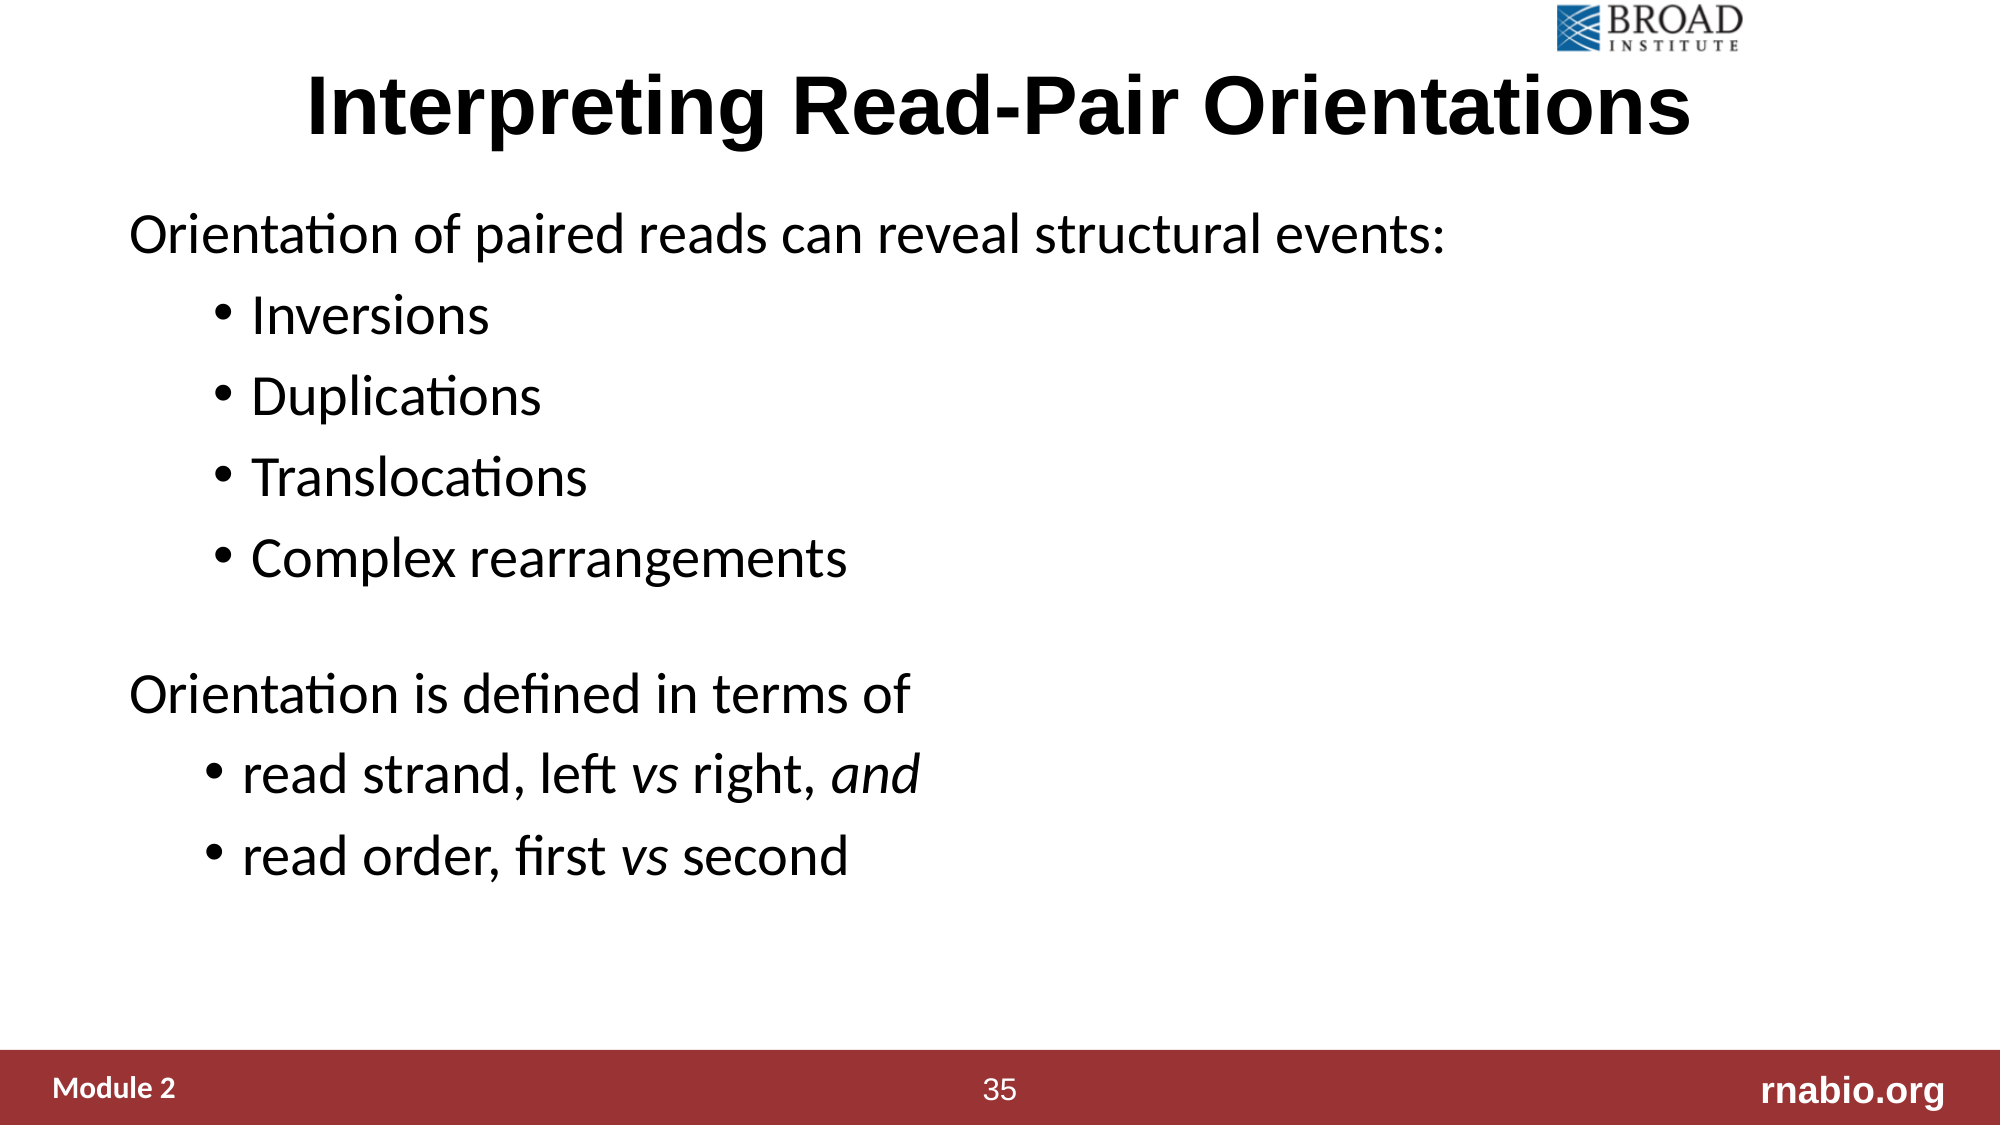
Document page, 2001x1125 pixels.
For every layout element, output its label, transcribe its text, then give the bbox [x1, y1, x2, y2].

picture [1554, 0, 1747, 58]
title Interpreting Read-Pair Orientations [275, 7, 1725, 195]
list Orientation of paired reads can reveal structural events: Inversions Duplications Translocations Complex rearrangements Orientation is defined in terms of read strand, left vs right, and read order, first vs second [114, 201, 1756, 1035]
